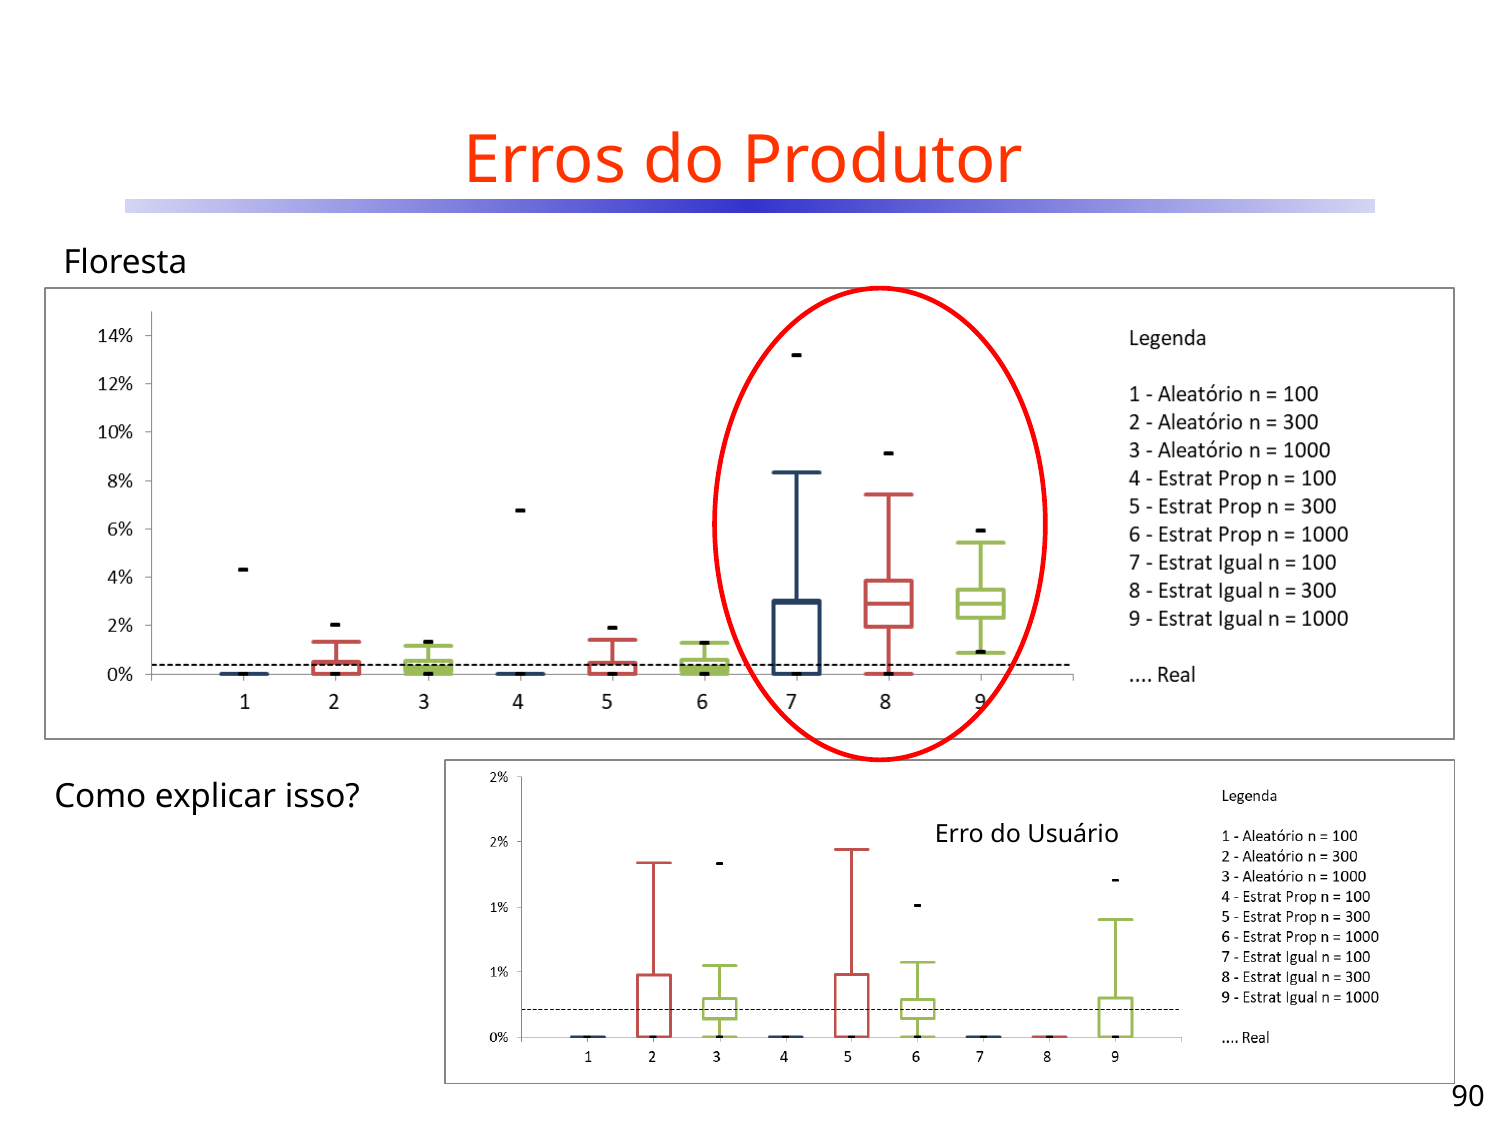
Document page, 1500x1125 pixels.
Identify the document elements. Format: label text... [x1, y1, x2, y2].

slide_number 90 [1187, 1049, 1500, 1125]
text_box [444, 759, 1456, 1084]
picture [44, 287, 1456, 740]
text_box [830, 749, 930, 758]
text_box Floresta [48, 232, 203, 285]
text_box Como explicar isso? [39, 766, 426, 822]
title Erros do Produtor [49, 99, 1438, 213]
